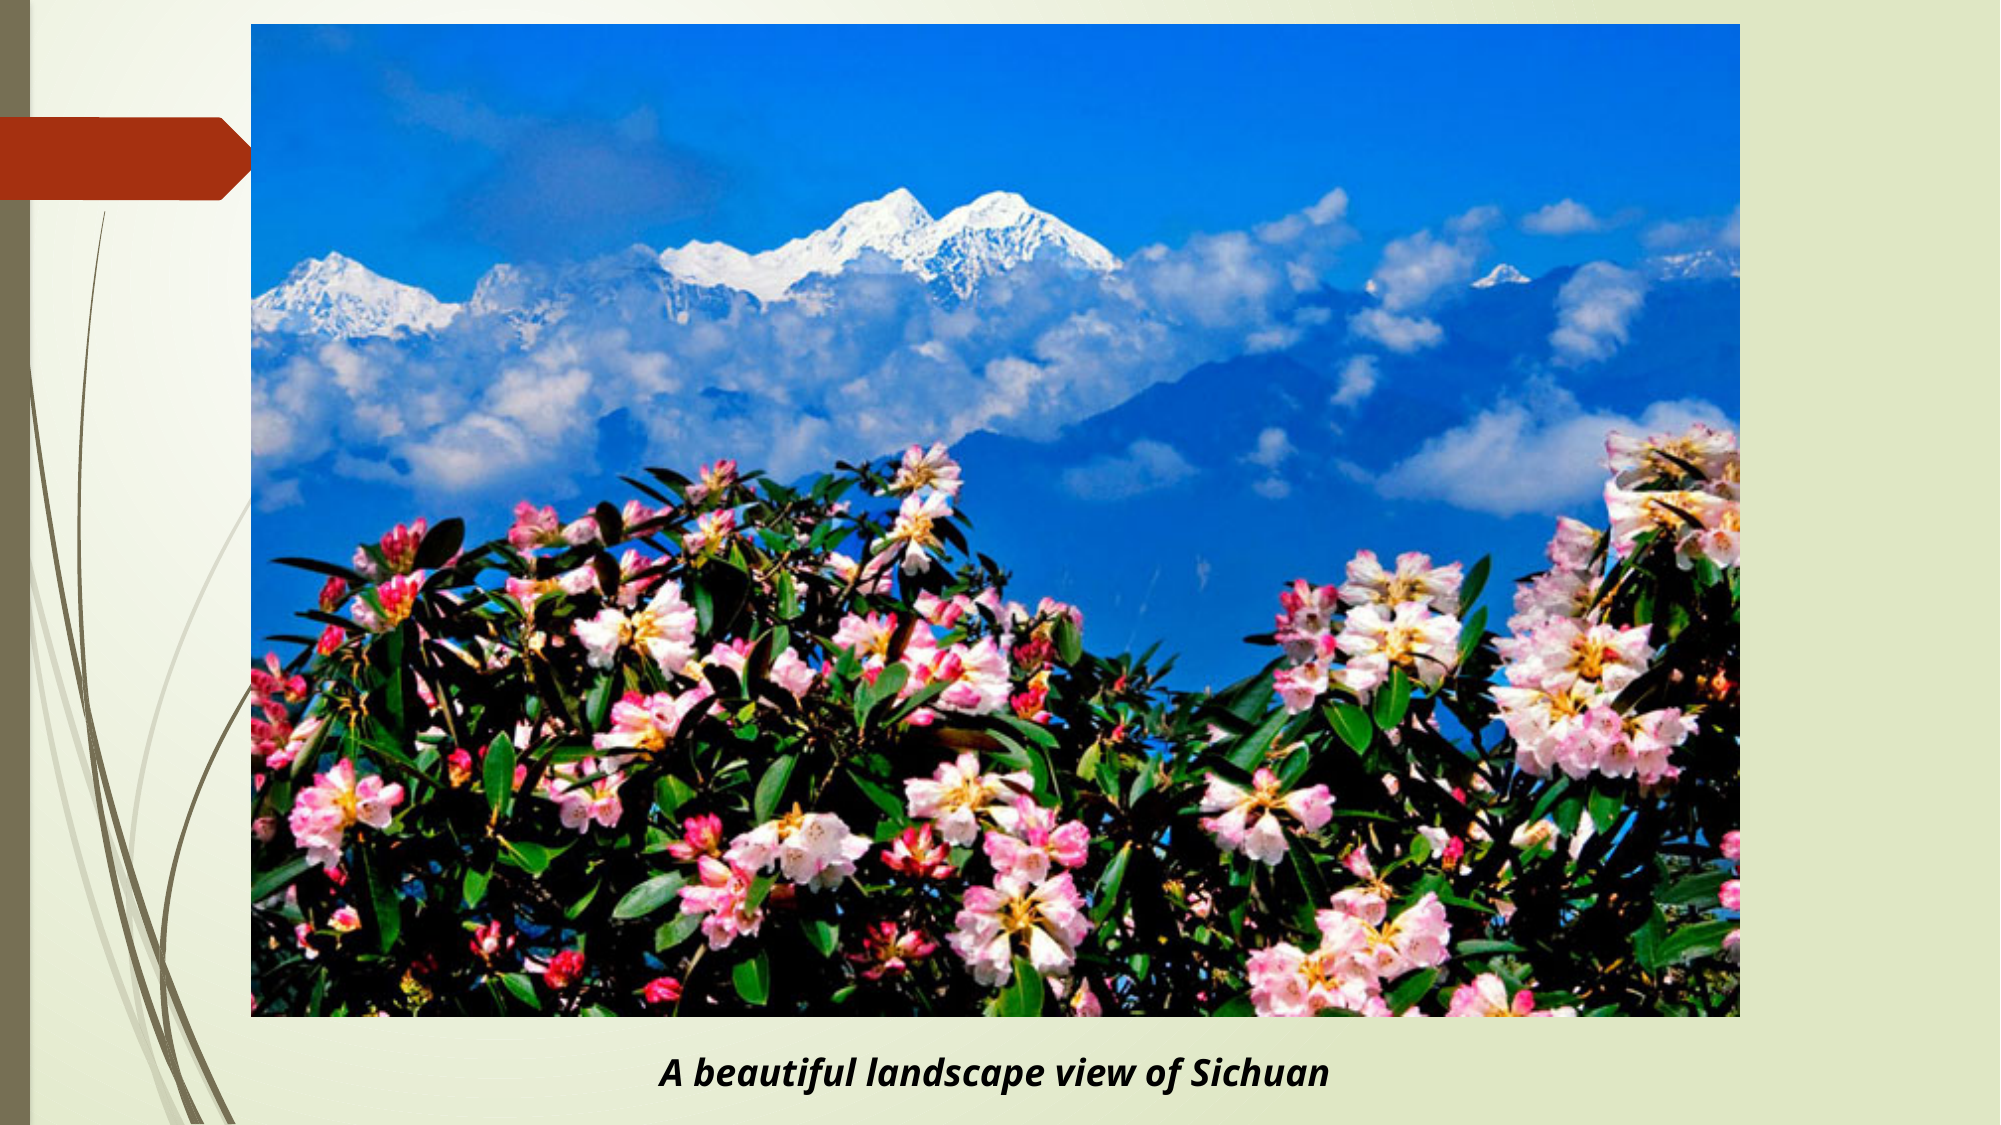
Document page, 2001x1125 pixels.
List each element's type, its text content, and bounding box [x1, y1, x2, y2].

picture [250, 24, 1740, 1018]
text_box A beautiful landscape view of Sichuan [466, 1041, 1525, 1102]
